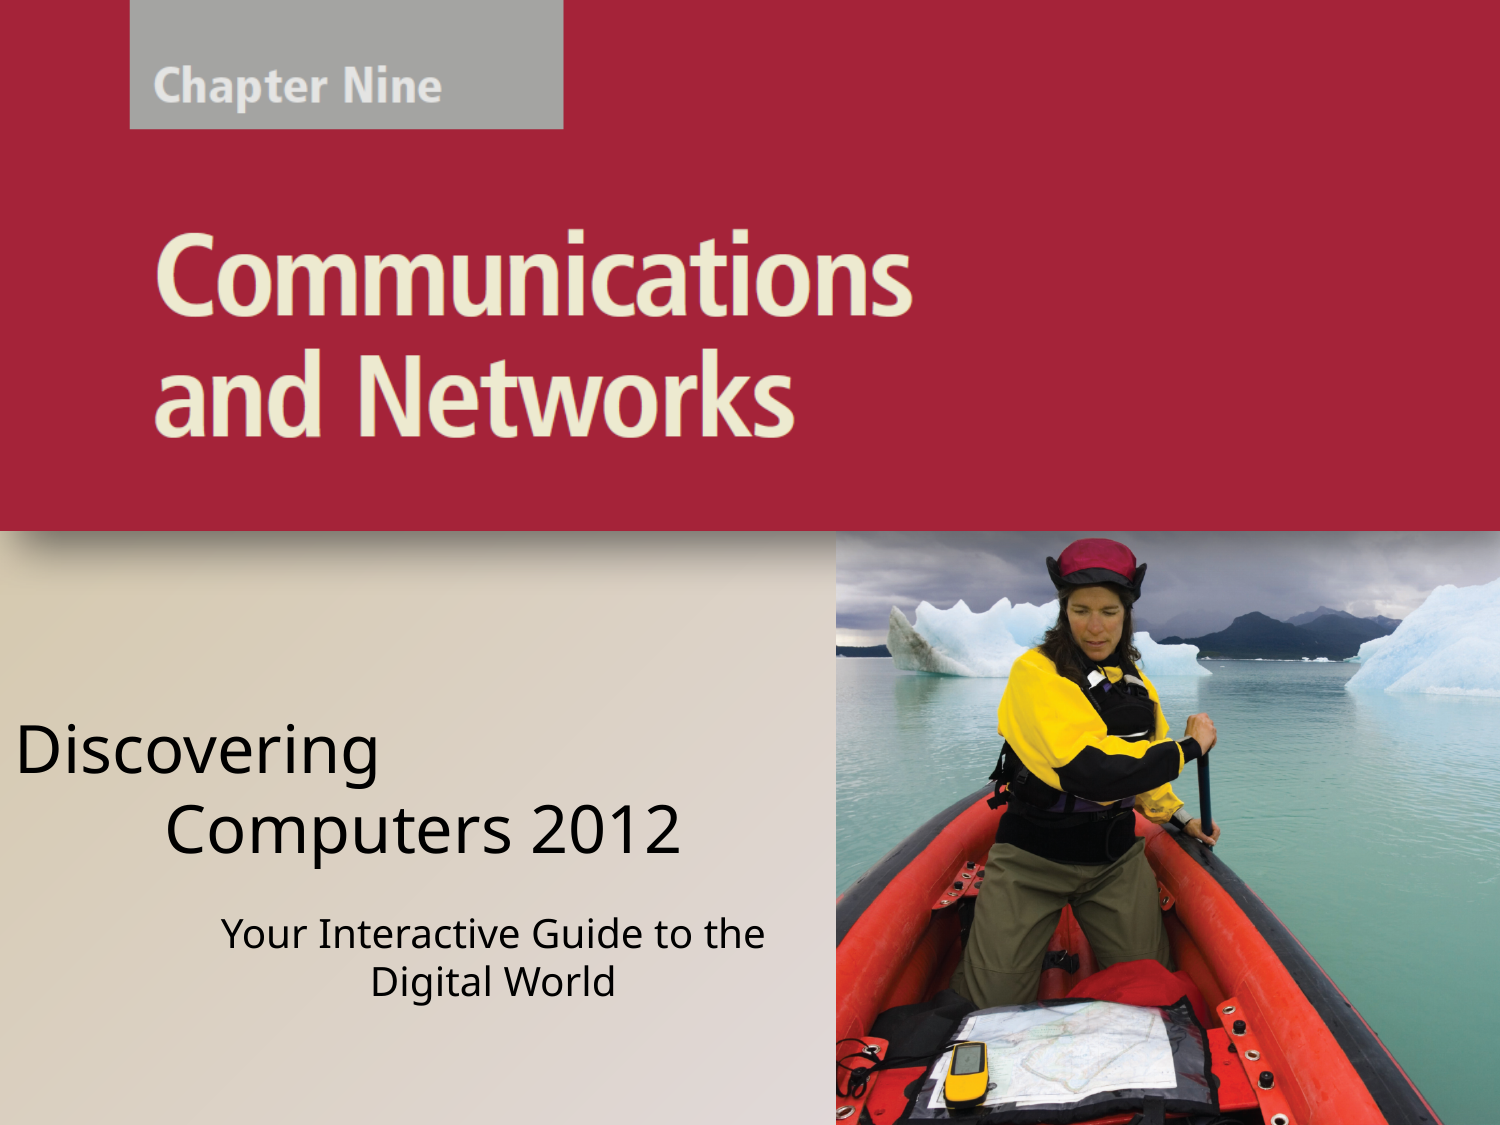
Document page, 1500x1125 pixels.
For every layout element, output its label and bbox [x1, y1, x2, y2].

picture [0, 0, 1500, 531]
picture [836, 541, 1500, 1125]
